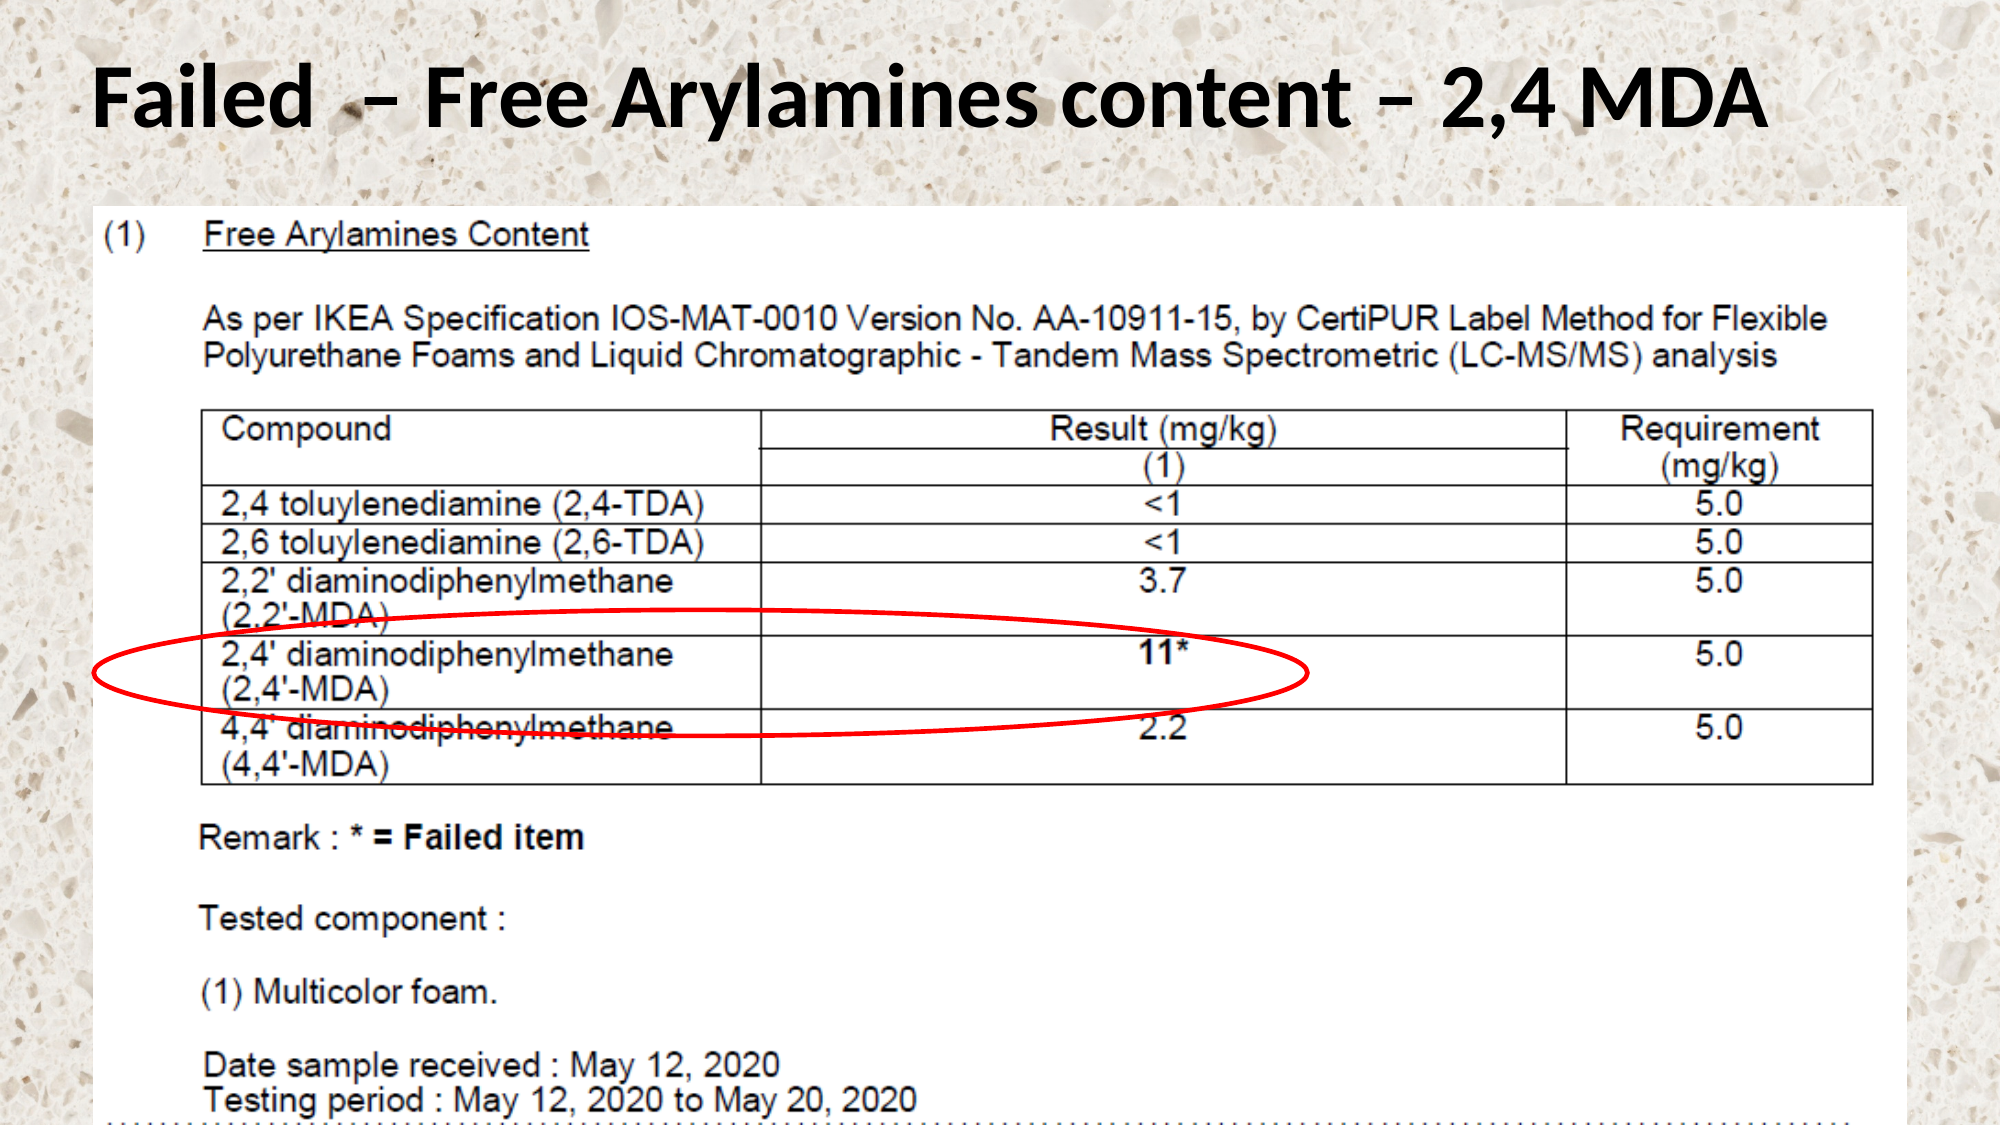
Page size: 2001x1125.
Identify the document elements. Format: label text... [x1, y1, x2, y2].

title Failed – Free Arylamines content – 2,4 MDA [76, 0, 1840, 207]
picture [0, 0, 2000, 1125]
